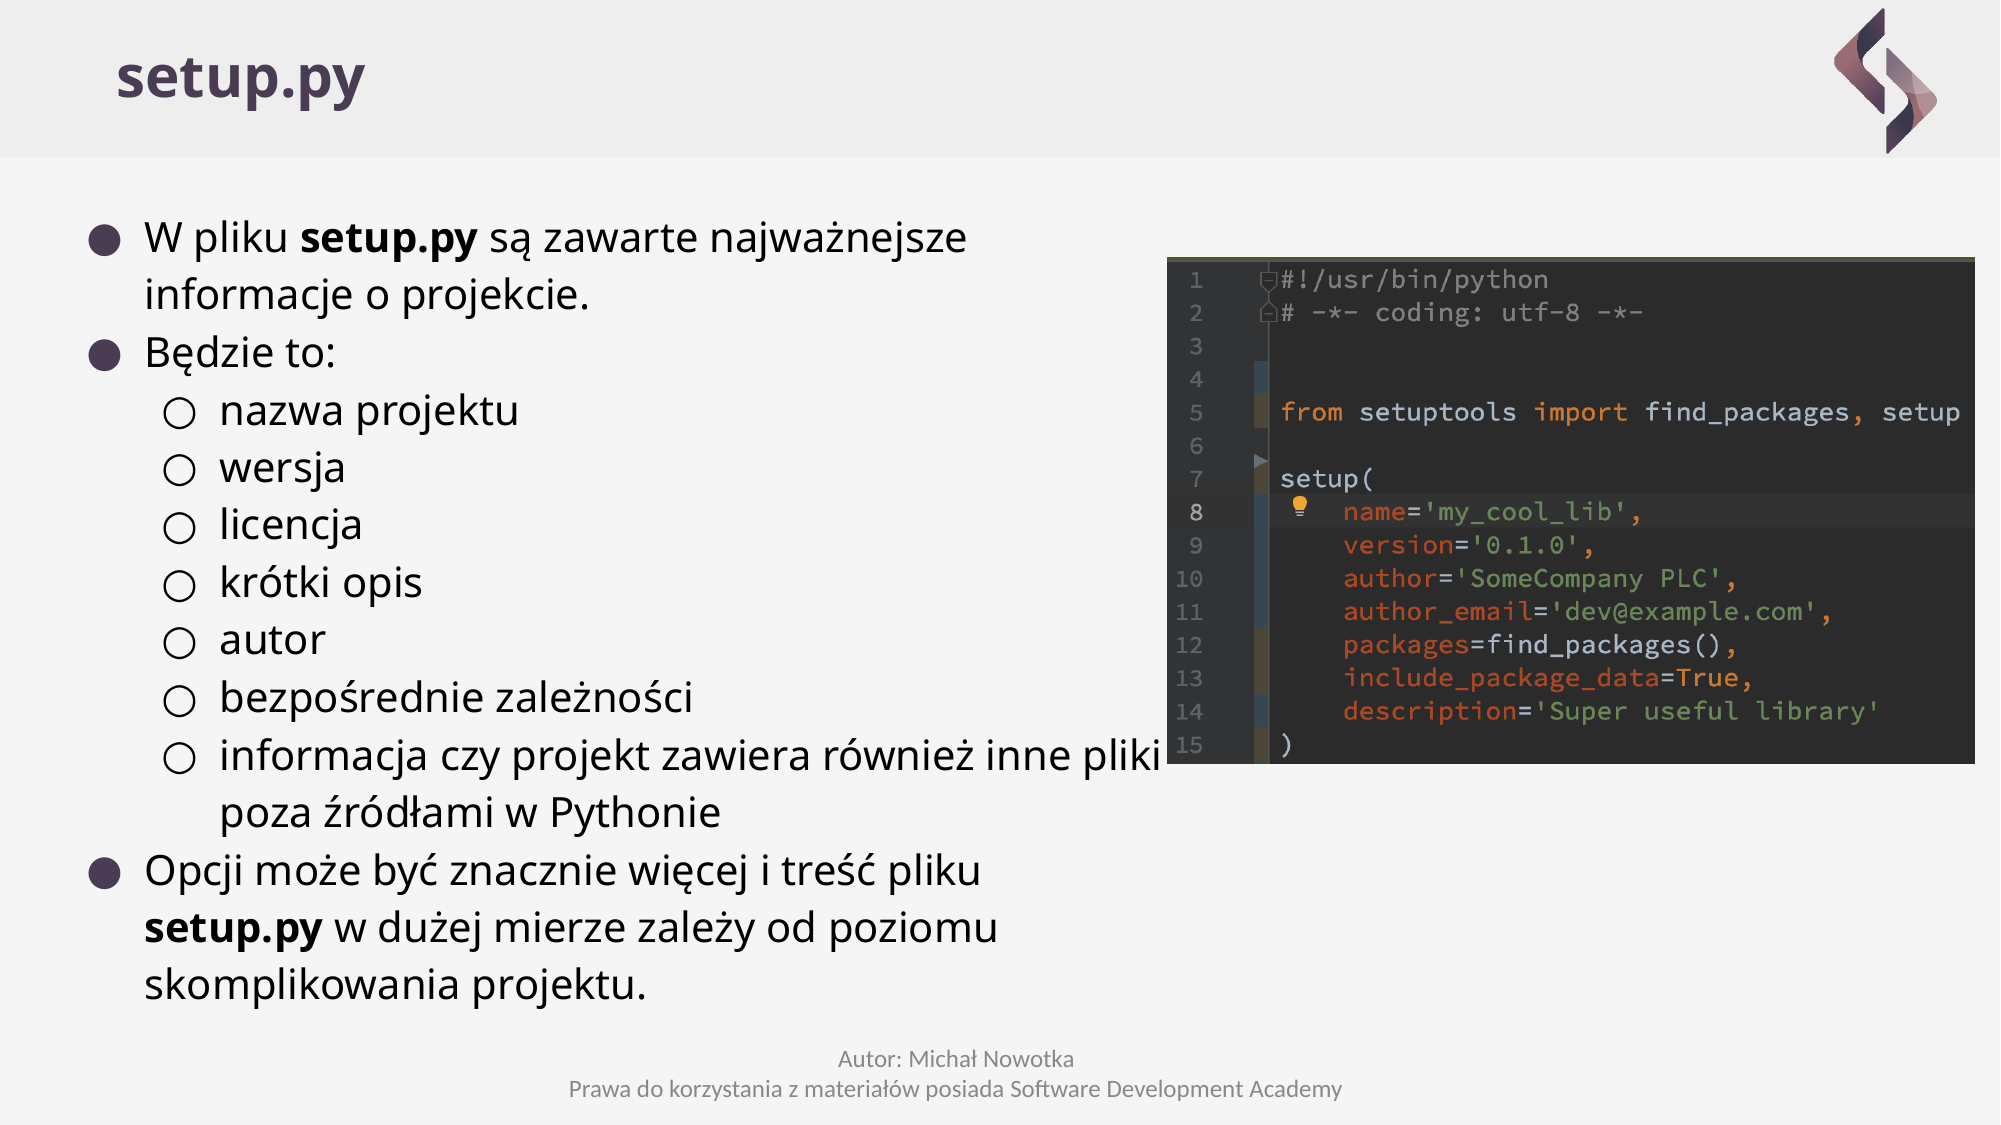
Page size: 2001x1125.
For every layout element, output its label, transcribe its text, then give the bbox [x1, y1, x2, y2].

text_box W pliku setup.py są zawarte najważnejsze informacje o projekcie. Będzie to: nazwa projektu wersja licencja krótki opis autor bezpośrednie zależności informacja czy projekt zawiera również inne pliki poza źródłami w Pythonie Opcji może być znacznie więcej i treść pliku setup.py w dużej mierze zależy od poziomu skomplikowania projektu. [54, 188, 1180, 1020]
footer Autor: Michał Nowotka Prawa do korzystania z materiałów posiada Software Development Academy [486, 1042, 1427, 1103]
title setup.py [101, 0, 1788, 158]
picture [1166, 257, 1976, 764]
picture [1787, 0, 2001, 166]
